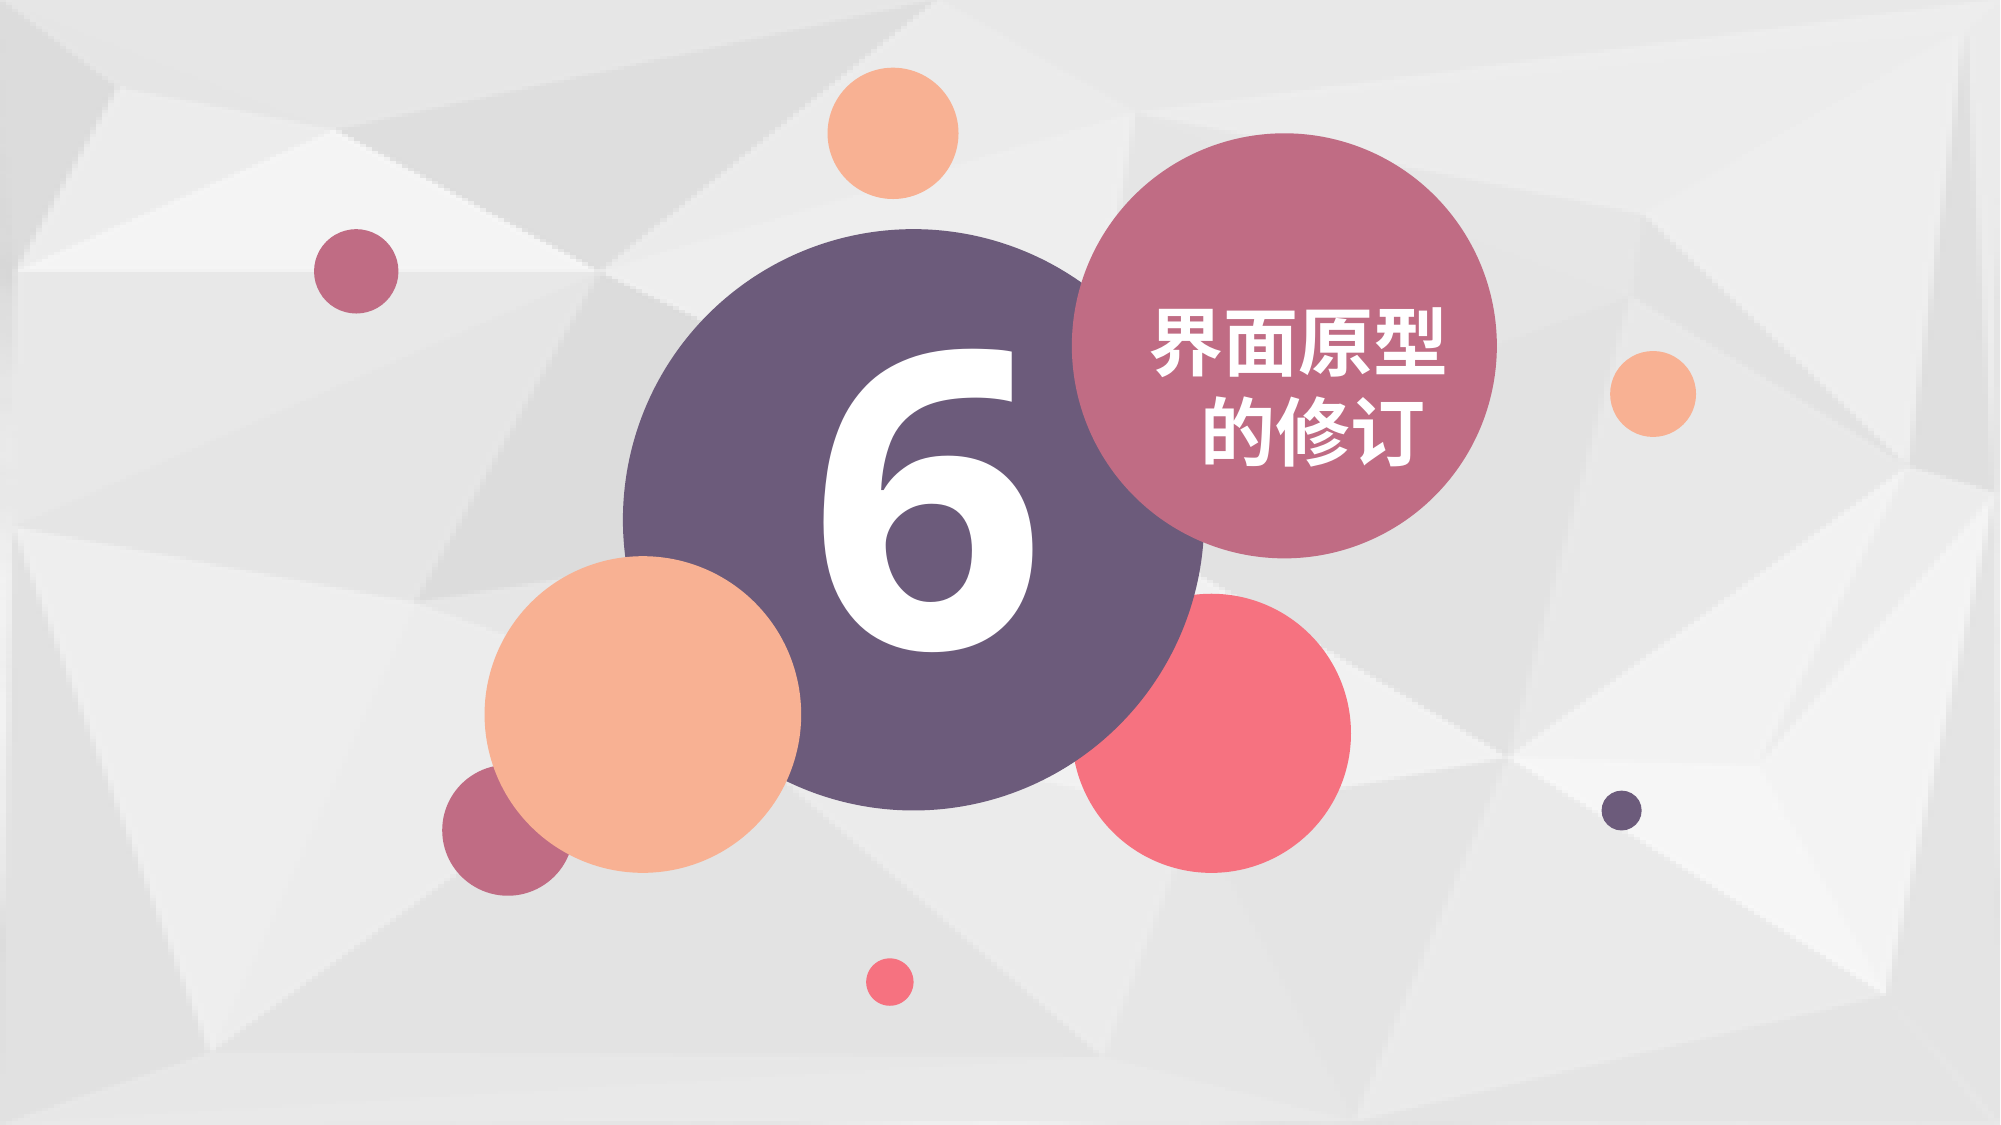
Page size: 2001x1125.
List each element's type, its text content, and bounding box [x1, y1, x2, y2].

text_box [622, 254, 794, 664]
text_box [1071, 133, 1497, 559]
picture [0, 0, 2001, 1125]
text_box [442, 766, 569, 896]
text_box [314, 229, 399, 314]
text_box [787, 269, 1204, 811]
text_box [1610, 351, 1697, 437]
text_box [827, 67, 959, 200]
text_box 界面原型 的修订 [1133, 287, 1464, 483]
text_box [1075, 593, 1352, 873]
text_box [484, 556, 800, 873]
text_box [866, 958, 914, 1006]
text_box 6 [794, 227, 1062, 740]
text_box [1601, 790, 1642, 831]
